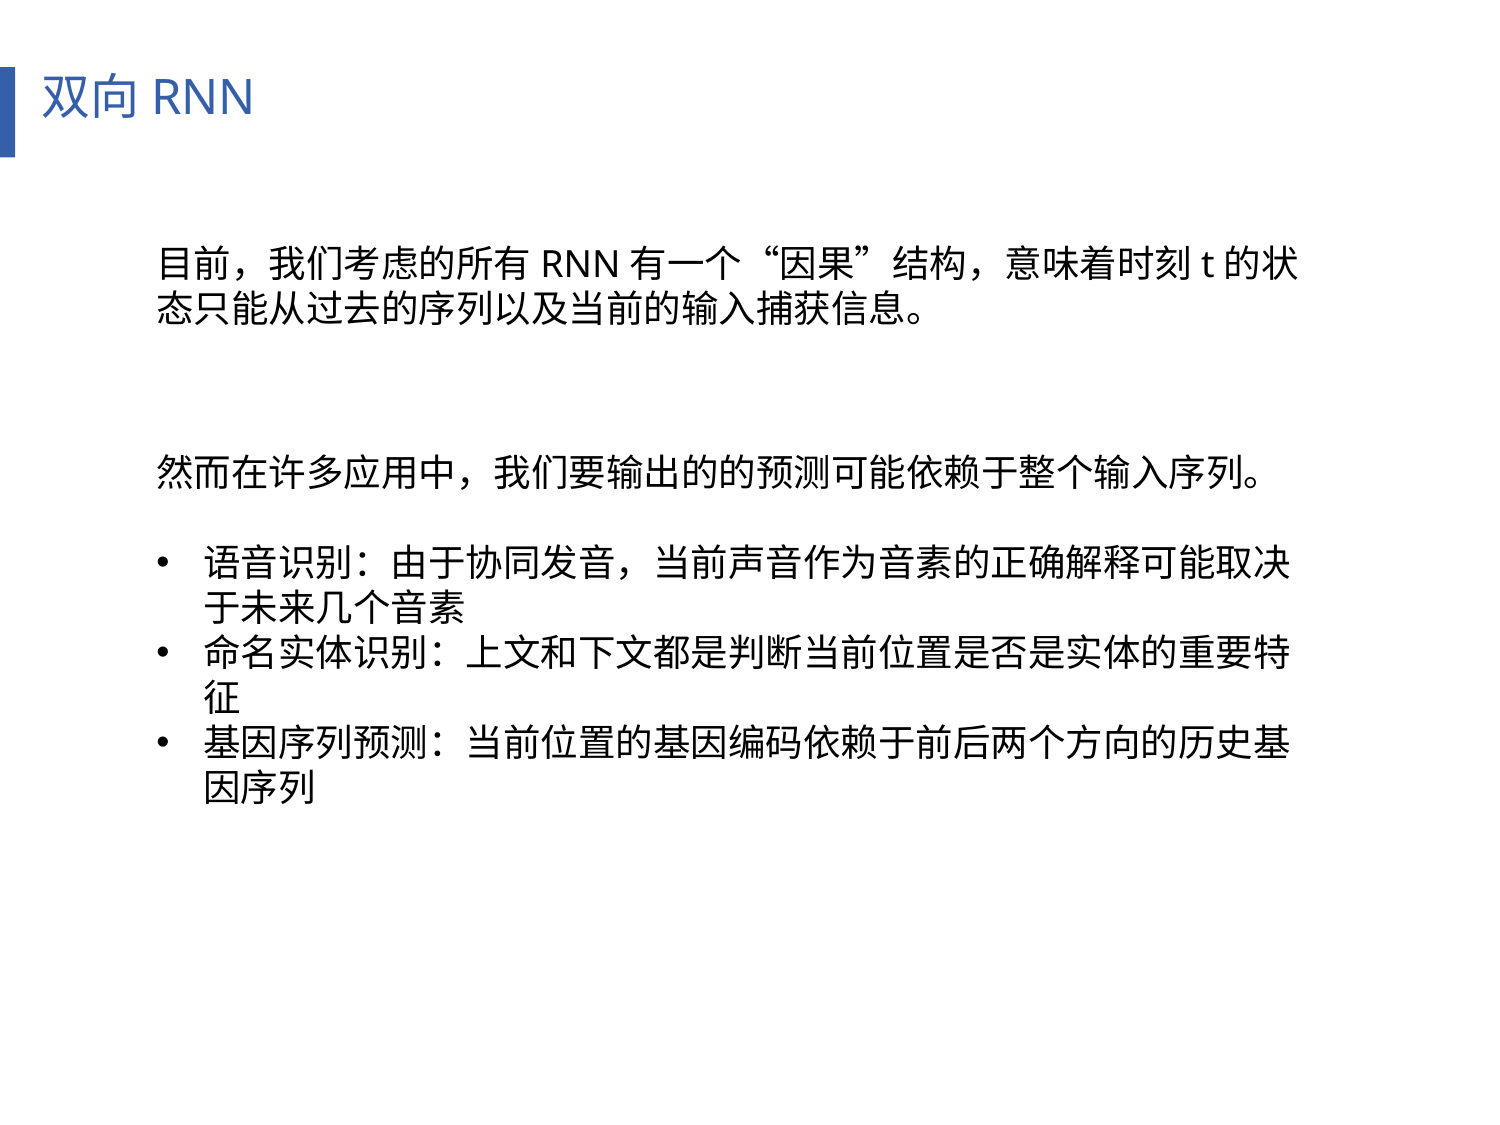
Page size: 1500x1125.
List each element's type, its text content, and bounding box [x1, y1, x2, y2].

list 双向RNN [26, 64, 834, 133]
